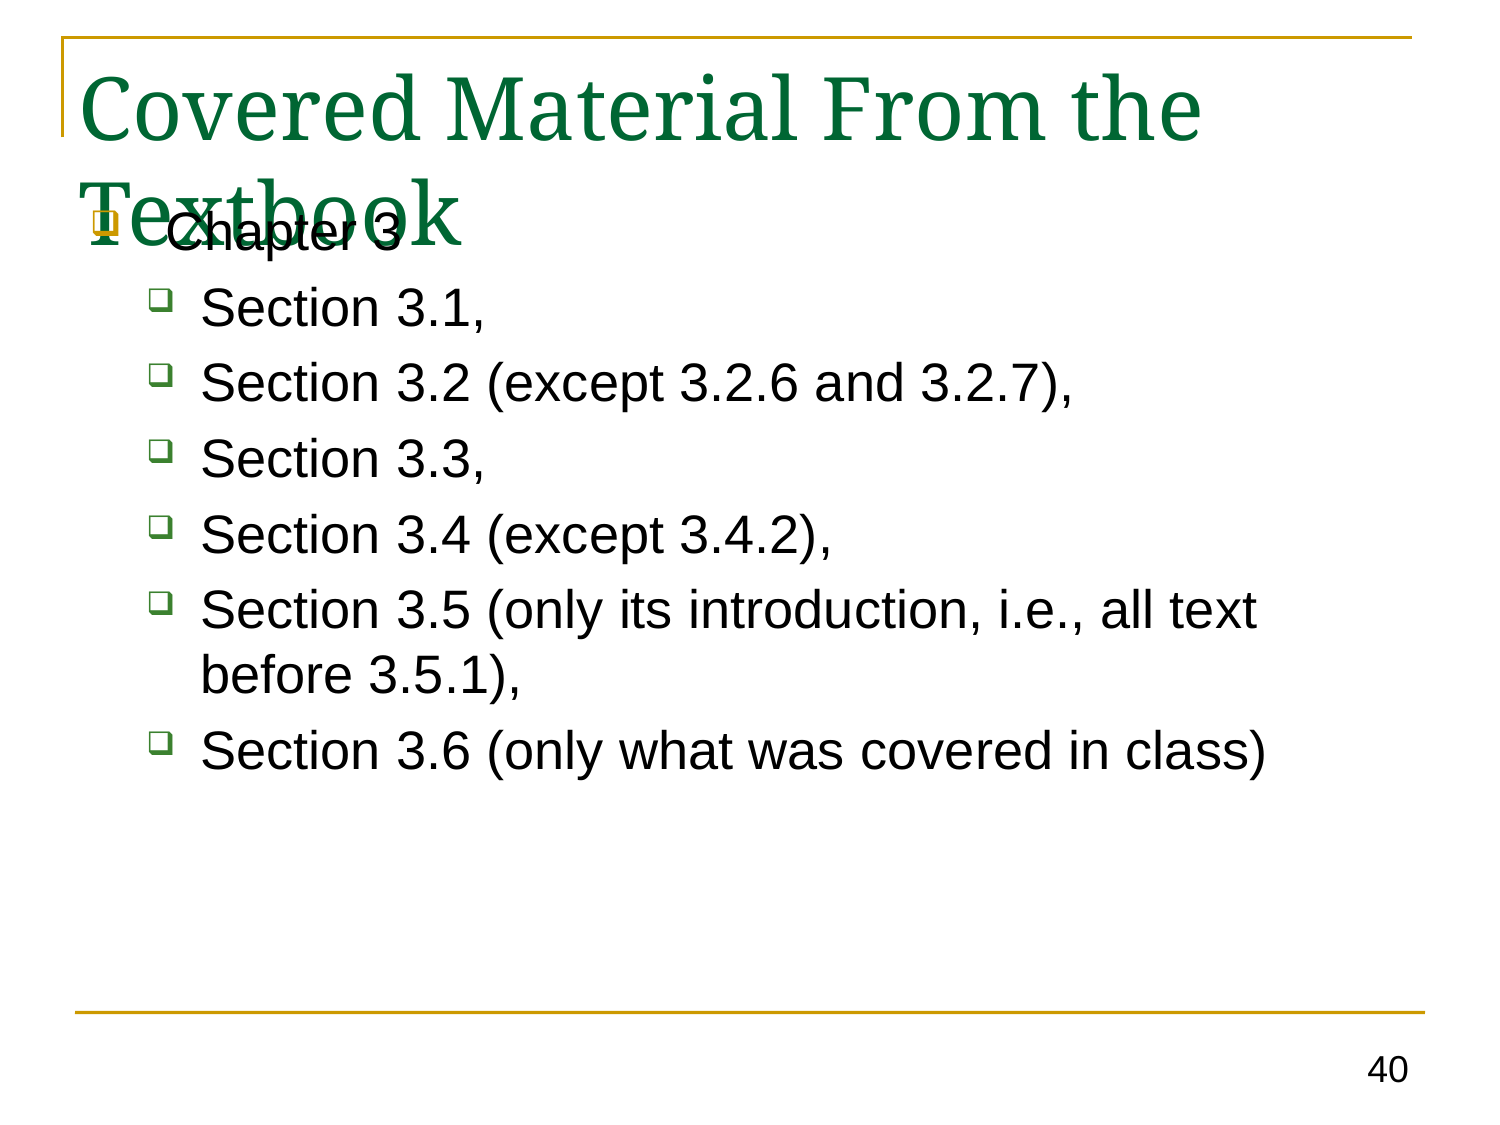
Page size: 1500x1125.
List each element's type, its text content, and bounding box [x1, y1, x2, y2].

slide_number 40 [1341, 1023, 1424, 1098]
list Chapter 3 Section 3.1, Section 3.2 (except 3.2.6 and 3.2.7), Section 3.3, Section 3.4 (except 3.4.2), Section 3.5 (only its introduction, i.e., all text before 3.5.1), Section 3.6 (only what was covered in class) [75, 188, 1425, 1006]
title Covered Material From the Textbook [63, 45, 1425, 174]
